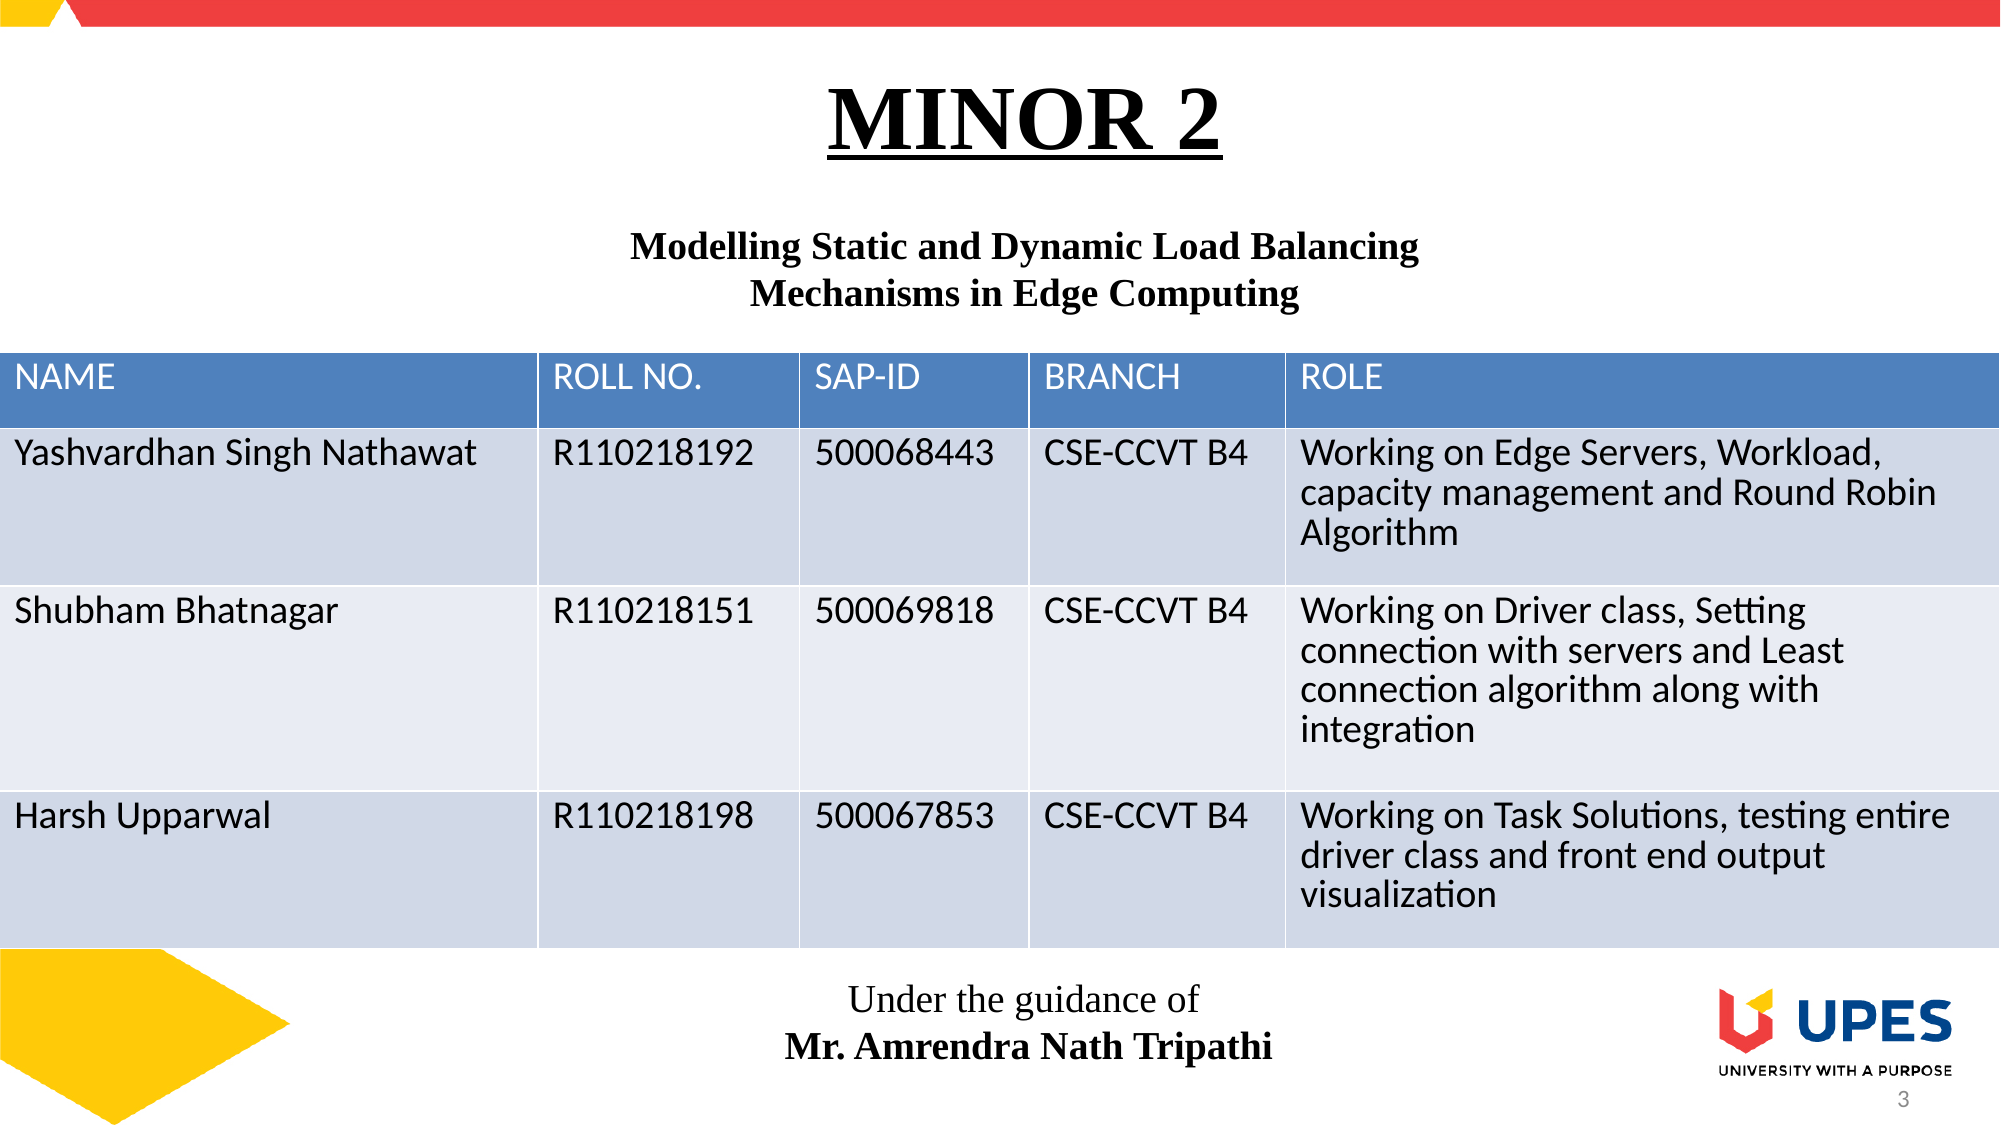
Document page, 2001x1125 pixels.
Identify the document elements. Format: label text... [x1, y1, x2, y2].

table_cell R110218151 [539, 587, 799, 790]
table_cell R110218198 [539, 792, 799, 948]
text_box Modelling Static and Dynamic Load Balancing Mechanisms in Edge Computing [524, 212, 1526, 322]
table_cell Shubham Bhatnagar [0, 587, 537, 790]
table_cell Working on Driver class, Setting connection with servers and Least connection algorithm along with integration [1286, 587, 1999, 790]
table_header NAME [0, 353, 537, 428]
table_cell Harsh Upparwal [0, 792, 537, 948]
table_header BRANCH [1030, 353, 1285, 428]
table_cell R110218192 [539, 429, 799, 585]
picture [0, 0, 2001, 1125]
table_cell 500069818 [800, 587, 1028, 790]
table_cell Working on Task Solutions, testing entire driver class and front end output visualization [1286, 792, 1999, 948]
table_cell Working on Edge Servers, Workload, capacity management and Round Robin Algorithm [1286, 429, 1999, 585]
table_cell 500068443 [800, 429, 1028, 585]
table_header ROLE [1286, 353, 1999, 428]
table_cell CSE-CCVT B4 [1030, 792, 1285, 948]
table_cell 500067853 [800, 792, 1028, 948]
title MINOR 2 [125, 19, 1925, 207]
table_cell CSE-CCVT B4 [1030, 429, 1285, 585]
text_box Under the guidance of Mr. Amrendra Nath Tripathi [528, 949, 1529, 1123]
table_header SAP-ID [800, 353, 1028, 428]
table_cell CSE-CCVT B4 [1030, 587, 1285, 790]
table_header ROLL NO. [539, 353, 799, 428]
table_cell Yashvardhan Singh Nathawat [0, 429, 537, 585]
